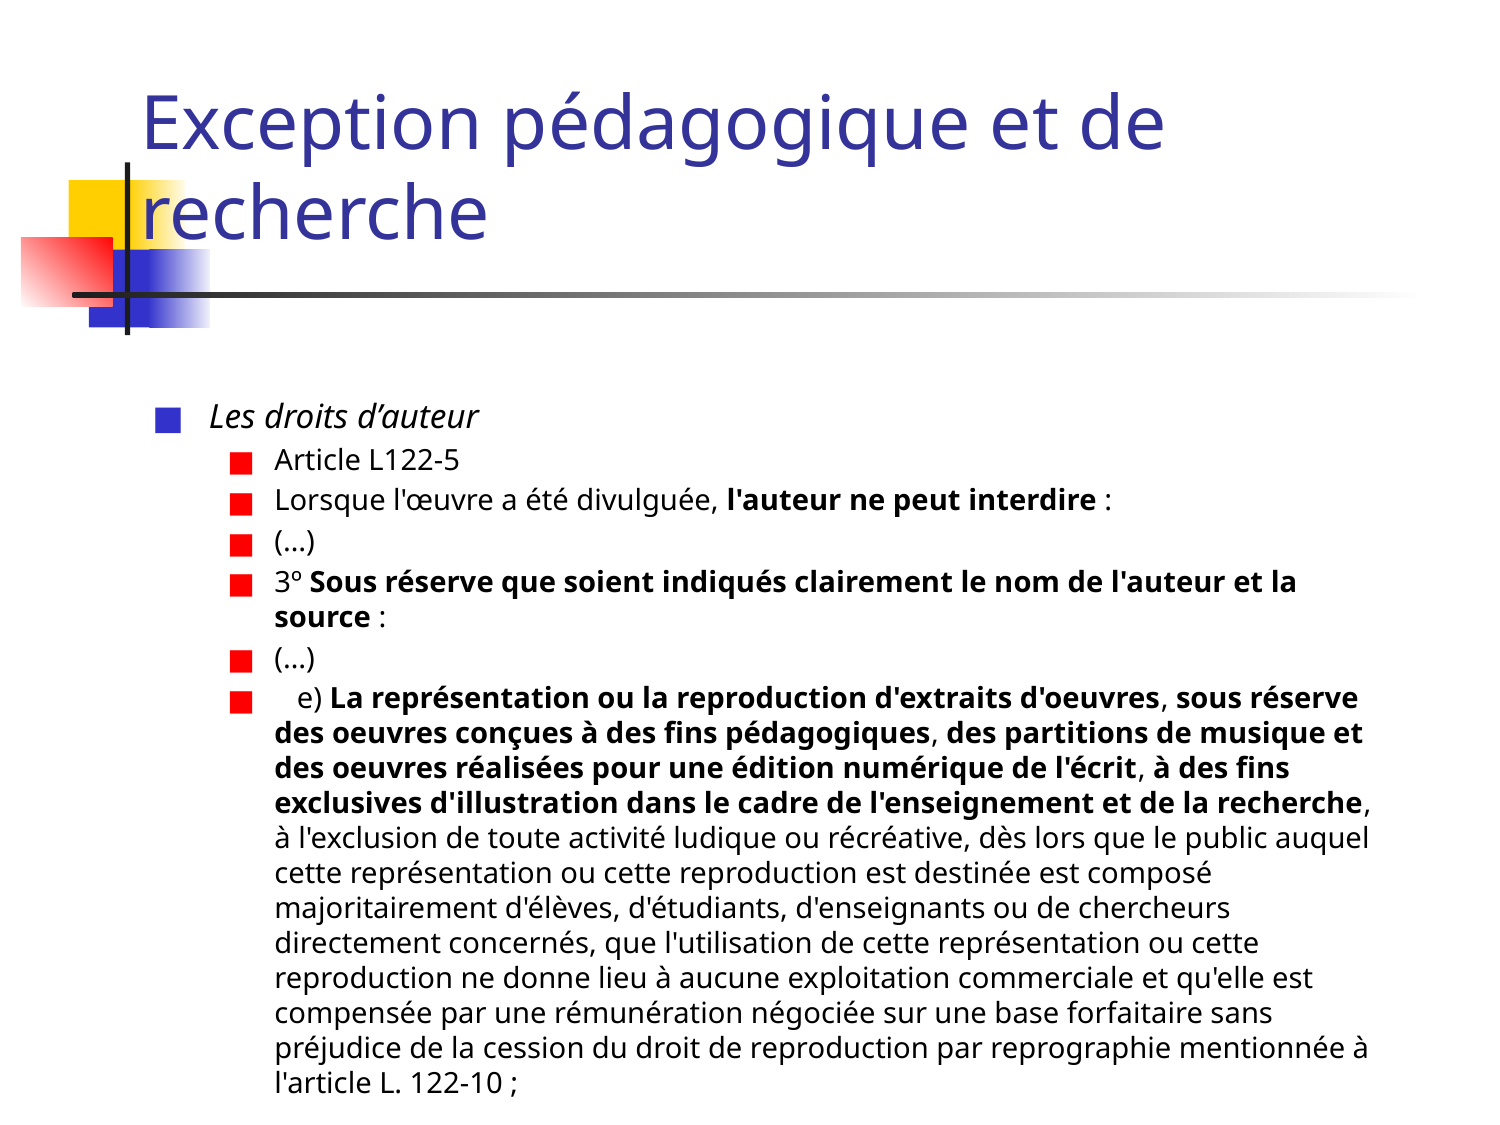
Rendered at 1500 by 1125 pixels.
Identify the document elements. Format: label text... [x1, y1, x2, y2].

list Les droits d’auteur Article L122-5 Lorsque l'œuvre a été divulguée, l'auteur ne peut interdire : (…) 3º Sous réserve que soient indiqués clairement le nom de l'auteur et la source : (…) e) La représentation ou la reproduction d'extraits d'oeuvres, sous réserve des oeuvres conçues à des fins pédagogiques, des partitions de musique et des oeuvres réalisées pour une édition numérique de l'écrit, à des fins exclusives d'illustration dans le cadre de l'enseignement et de la recherche, à l'exclusion de toute activité ludique ou récréative, dès lors que le public auquel cette représentation ou cette reproduction est destinée est composé majoritairement d'élèves, d'étudiants, d'enseignants ou de chercheurs directement concernés, que l'utilisation de cette représentation ou cette reproduction ne donne lieu à aucune exploitation commerciale et qu'elle est compensée par une rémunération négociée sur une base forfaitaire sans préjudice de la cession du droit de reproduction par reprographie mentionnée à l'article L. 122-10 ; [137, 387, 1400, 1125]
title Exception pédagogique et de recherche [125, 75, 1443, 263]
